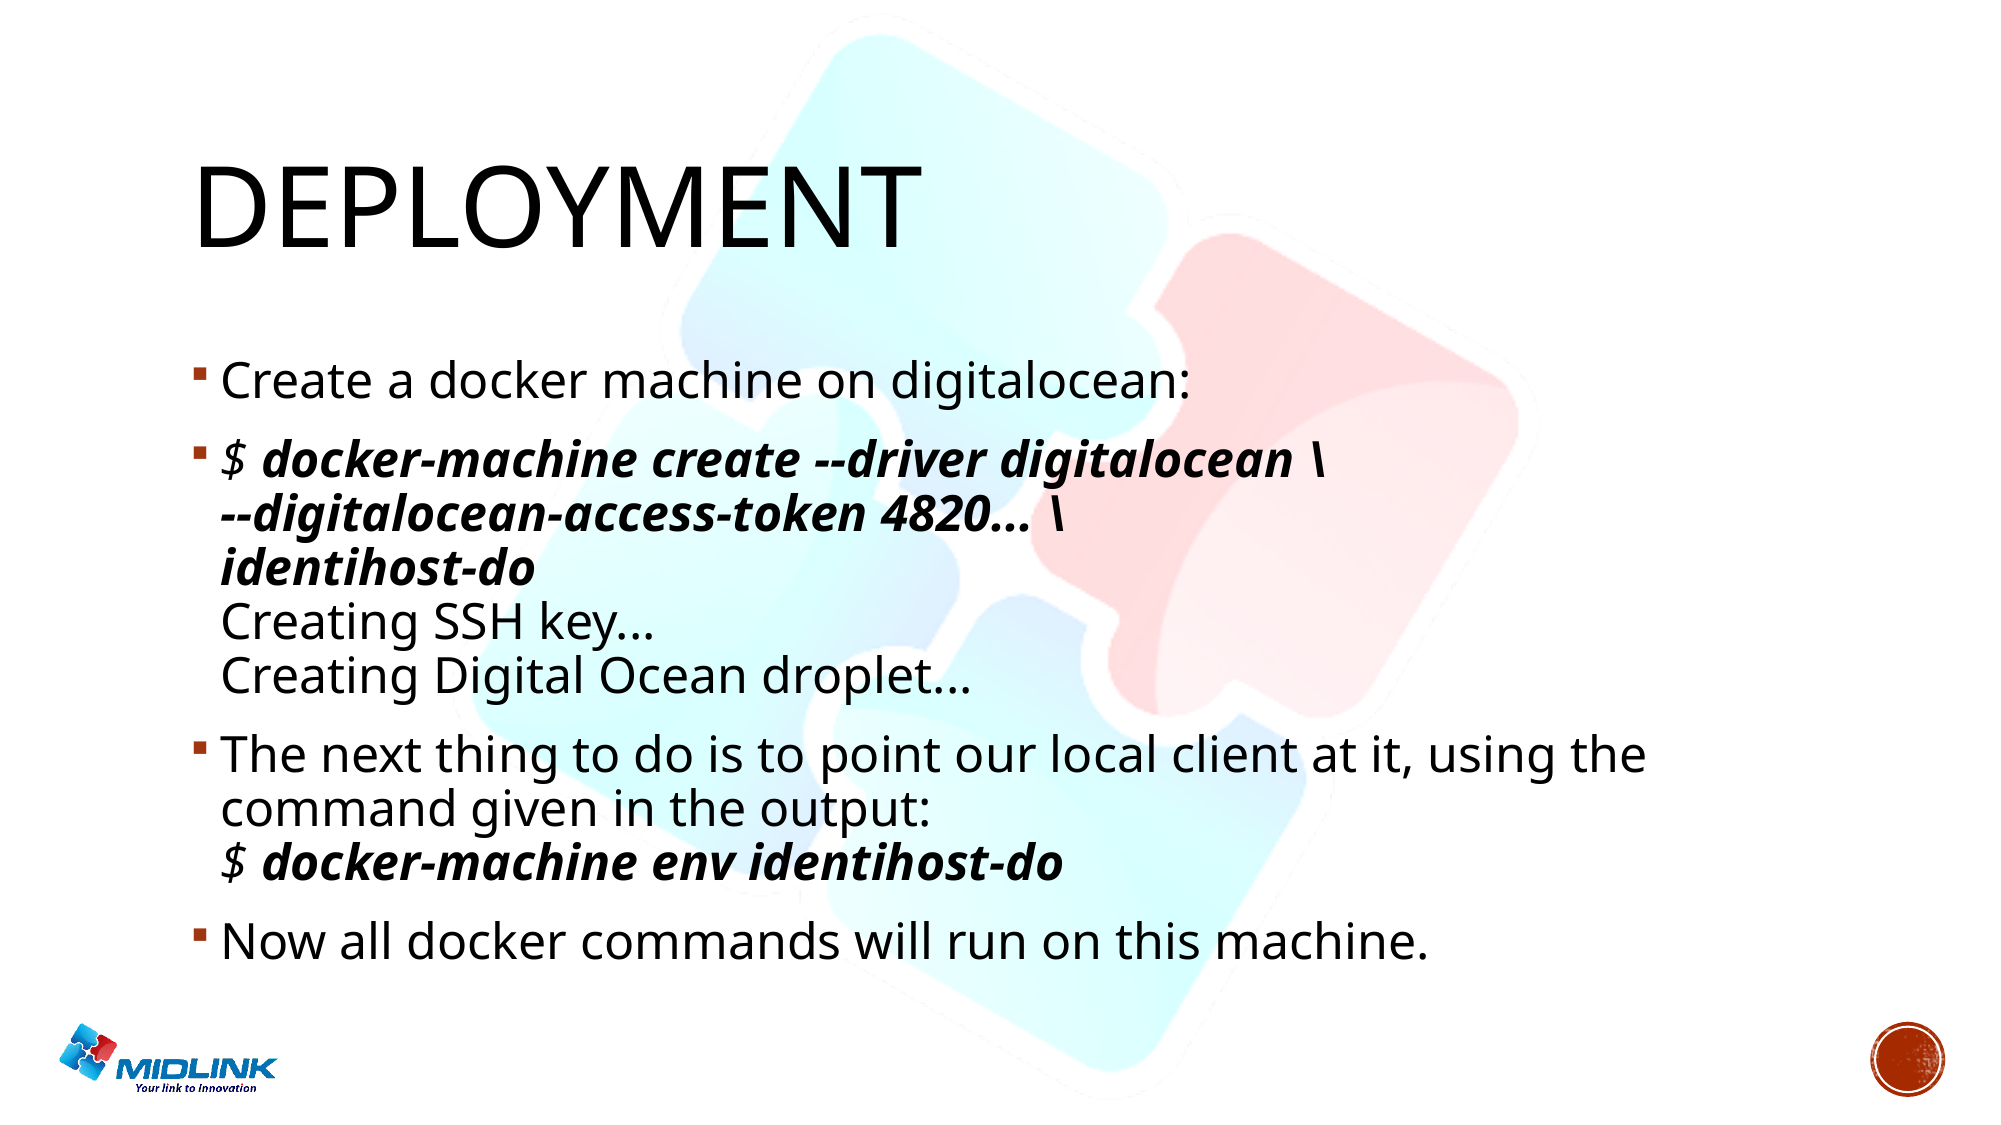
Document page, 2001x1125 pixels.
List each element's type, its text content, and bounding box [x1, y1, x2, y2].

title deployment [175, 79, 1826, 344]
picture [49, 1017, 287, 1096]
list Create a docker machine on digitalocean: $ docker-machine create --driver digitalocean \ --digitalocean-access-token 4820... \ identihost-do Creating SSH key... Creating Digital Ocean droplet... The next thing to do is to point our local client at it, using the command given in the output: $ docker-machine env identihost-do Now all docker commands will run on this machine. [175, 348, 1826, 1013]
